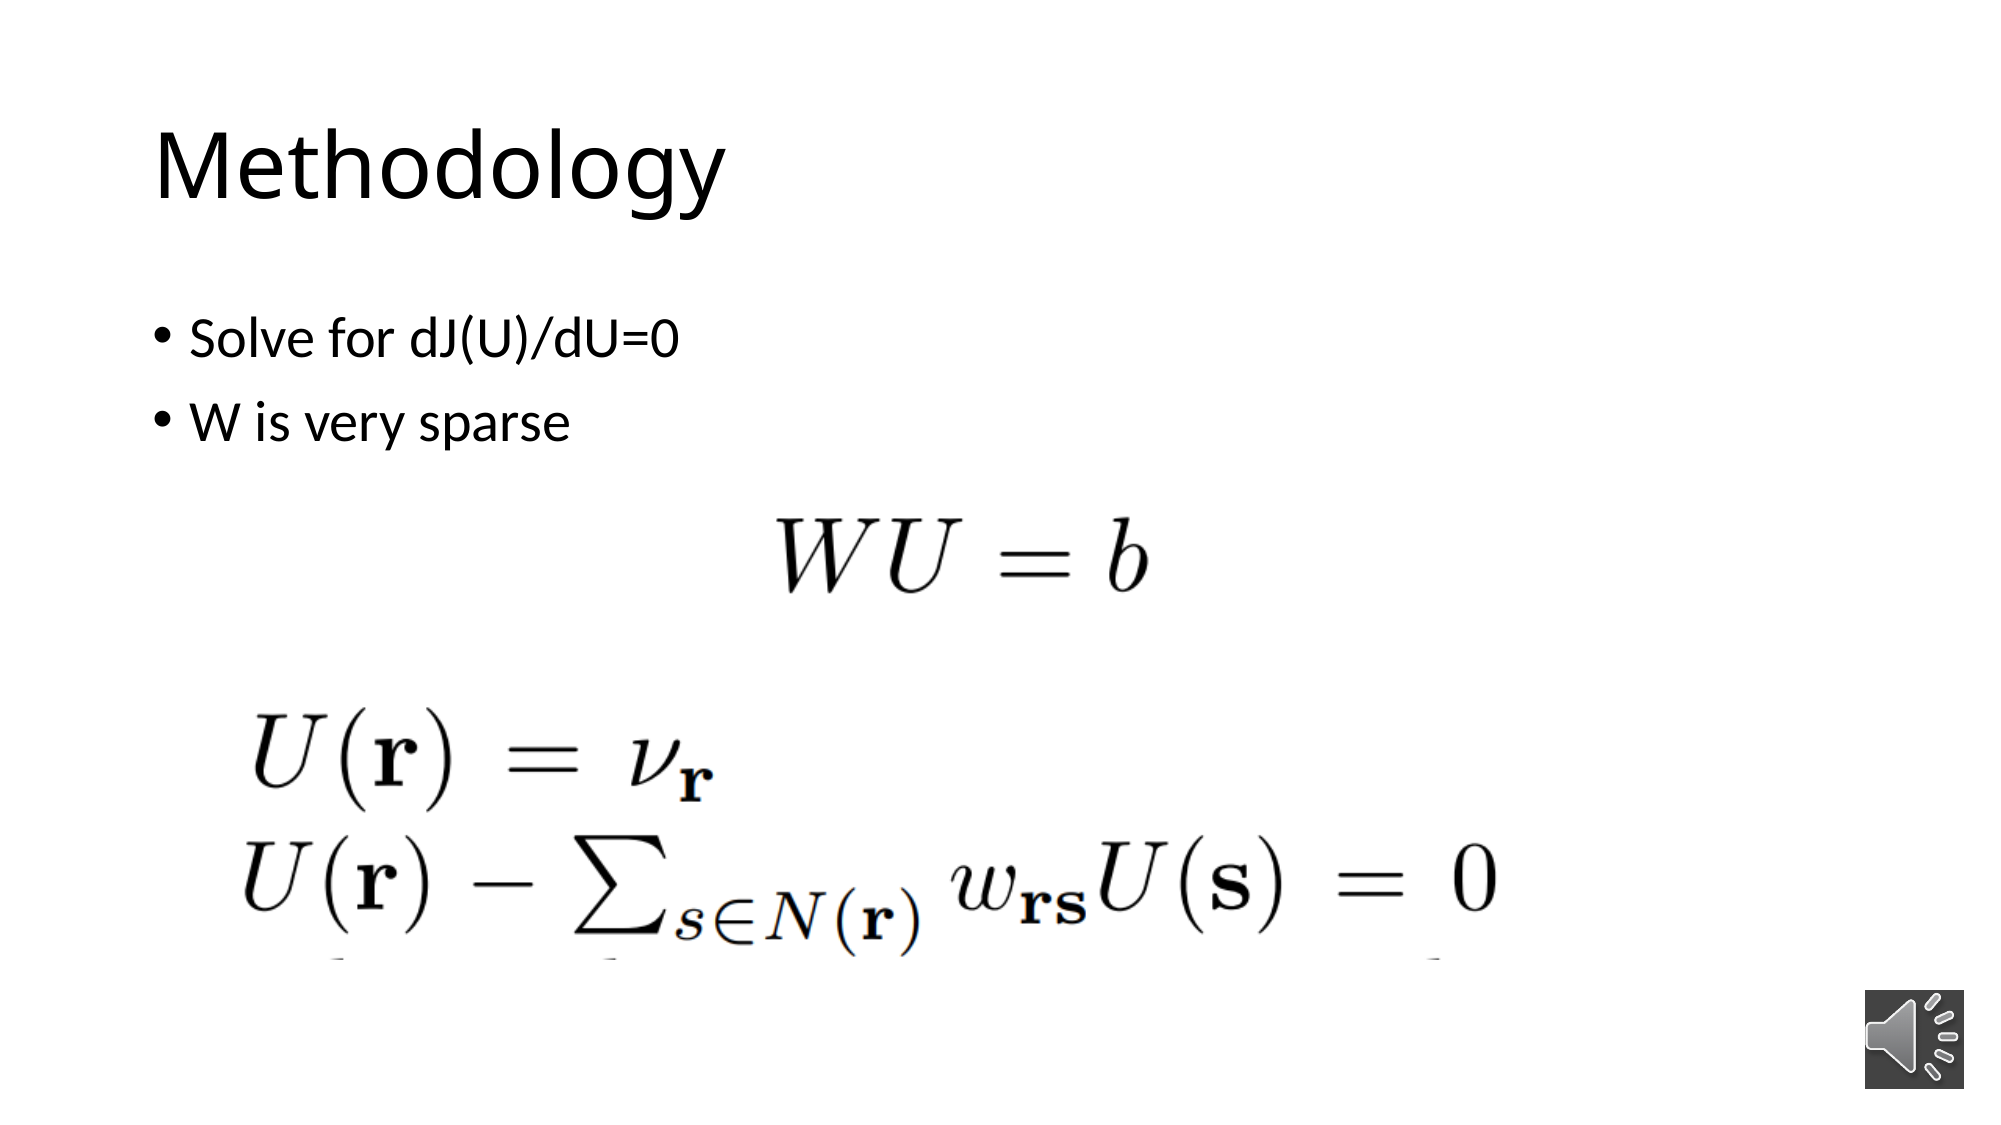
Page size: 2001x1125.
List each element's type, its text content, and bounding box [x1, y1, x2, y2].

picture [241, 703, 1508, 960]
list Solve for dJ(U)/dU=0 W is very sparse [137, 299, 1863, 1014]
picture [1864, 989, 1965, 1090]
picture [776, 514, 1155, 611]
title Methodology [137, 59, 1863, 278]
